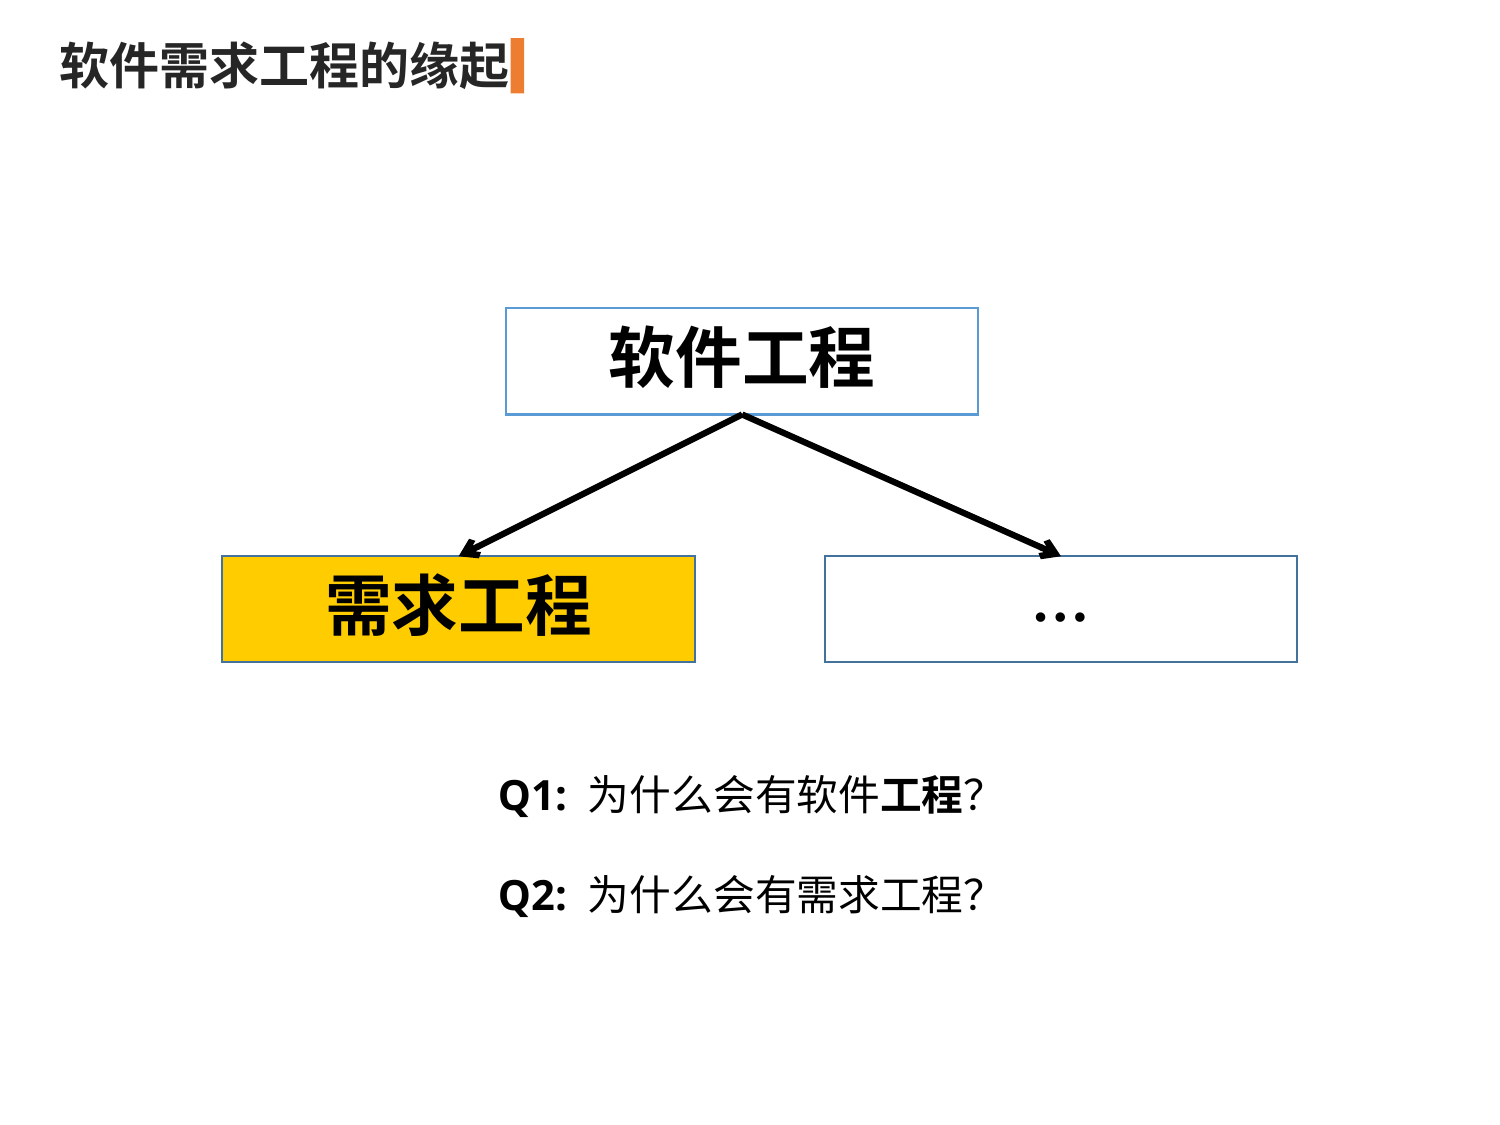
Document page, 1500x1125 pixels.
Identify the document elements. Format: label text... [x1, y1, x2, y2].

text_box [510, 37, 525, 94]
text_box 软件工程 [505, 307, 979, 414]
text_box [458, 414, 742, 557]
text_box 需求工程 [221, 555, 696, 663]
text_box 软件需求工程的缘起 [44, 27, 525, 103]
text_box … [824, 555, 1298, 663]
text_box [742, 414, 1061, 557]
text_box Q1: 为什么会有软件工程？ Q2: 为什么会有需求工程？ [483, 761, 1500, 927]
